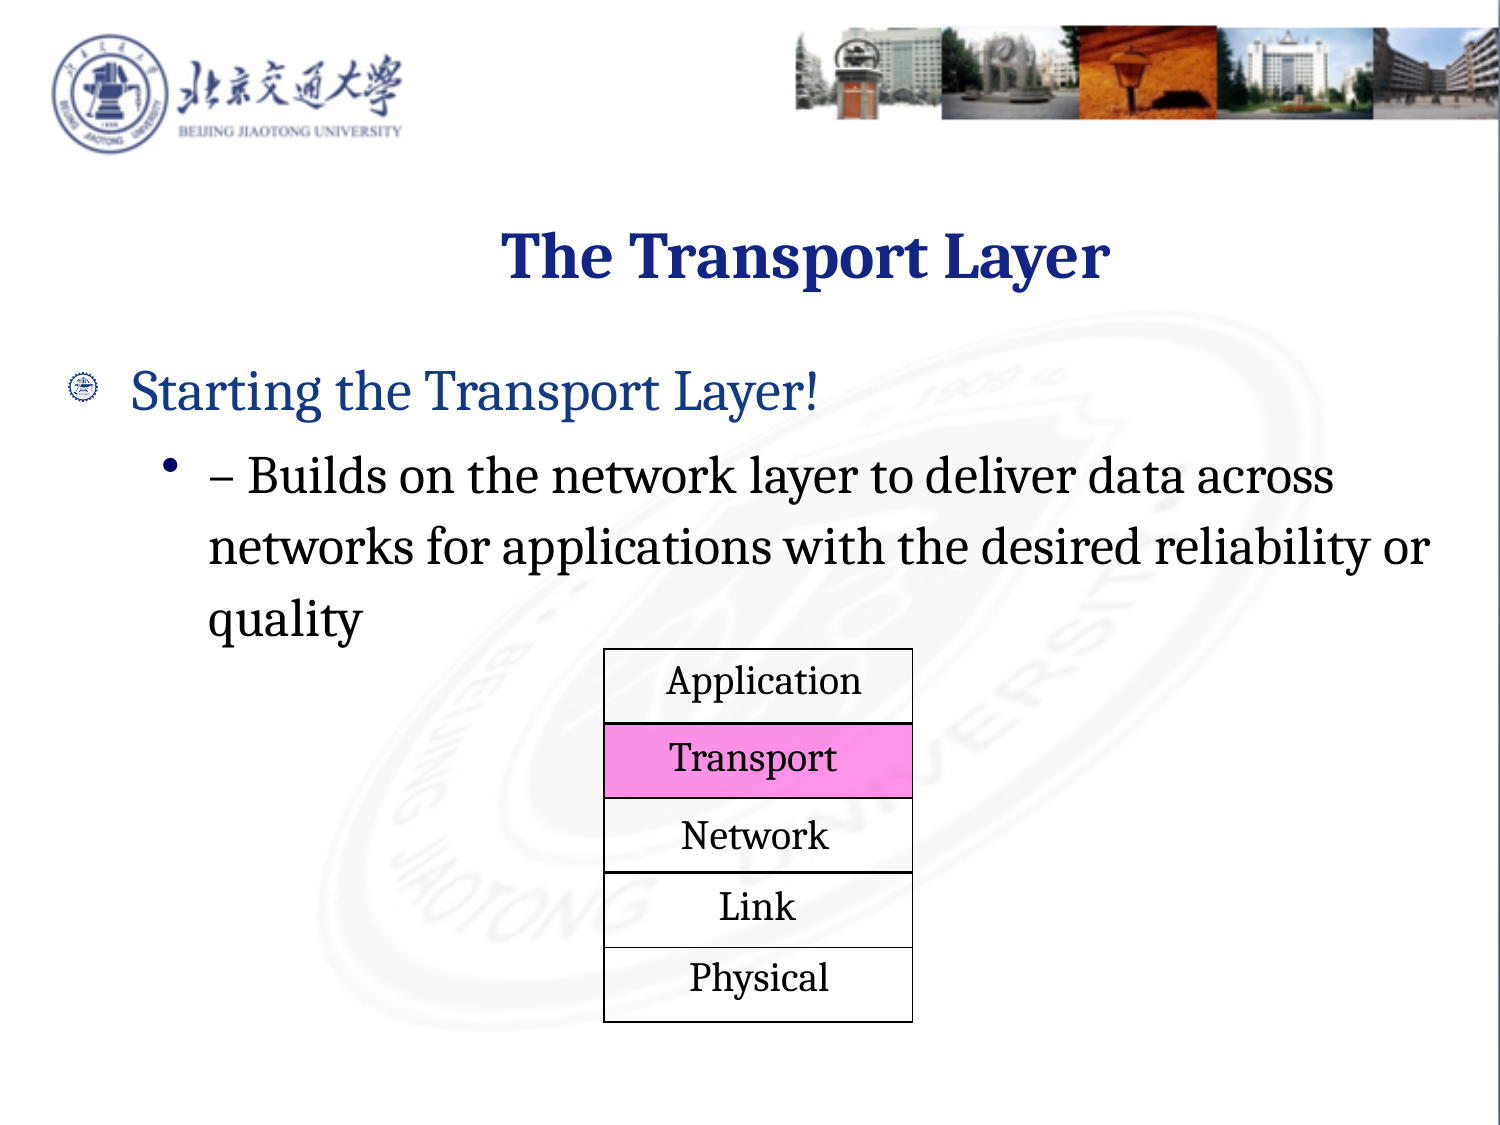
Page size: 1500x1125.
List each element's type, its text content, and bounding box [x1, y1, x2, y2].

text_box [603, 644, 913, 1022]
text_box Starting the Transport Layer! – Builds on the network layer to deliver data across networks for applications with the desired reliability or quality [43, 337, 1463, 813]
text_box The Transport Layer [437, 204, 1175, 299]
picture [0, 0, 1500, 1125]
